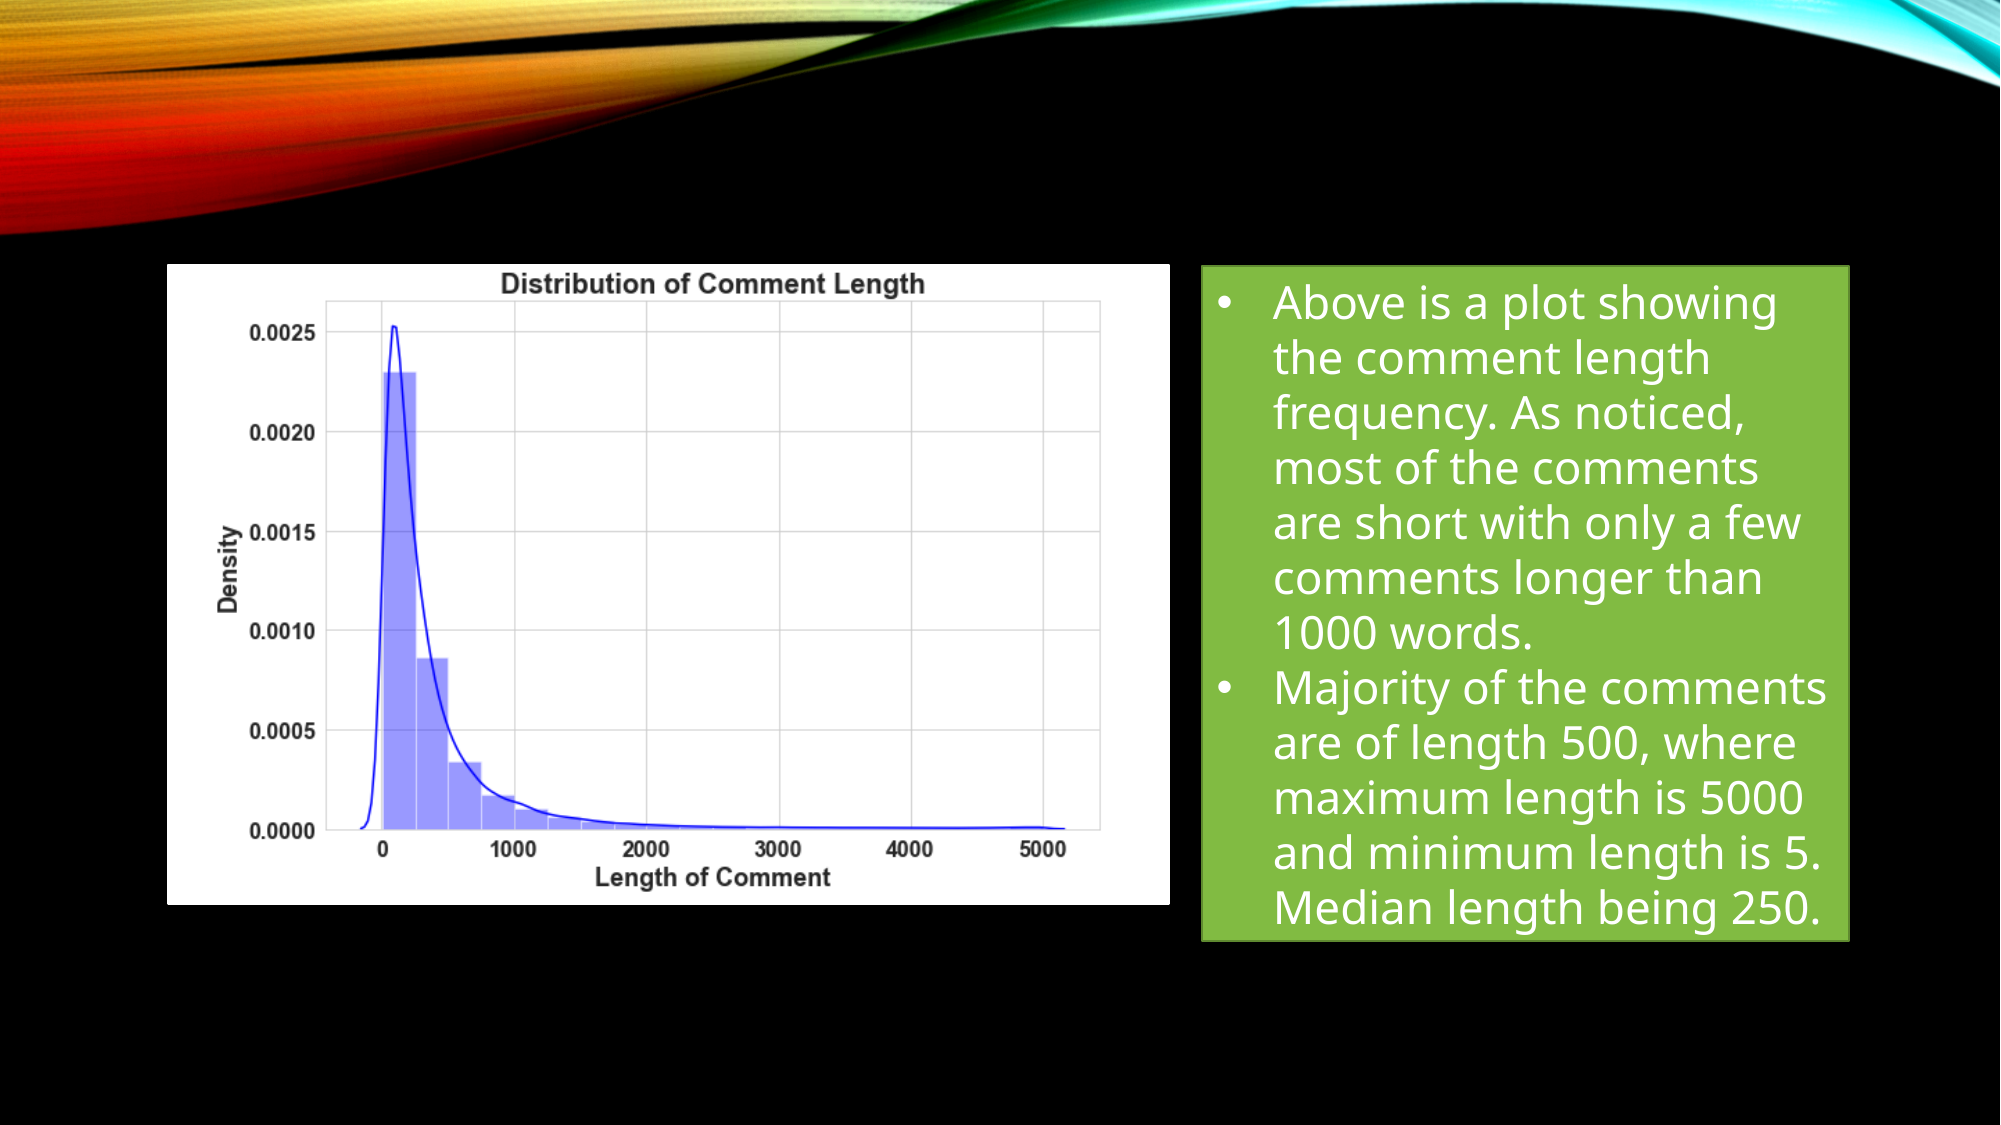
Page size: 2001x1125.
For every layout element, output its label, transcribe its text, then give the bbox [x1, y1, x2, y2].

picture [168, 266, 1169, 903]
picture [0, 0, 2000, 237]
text_box Above is a plot showing the comment length frequency. As noticed, most of the comments are short with only a few comments longer than 1000 words. Majority of the comments are of length 500, where maximum length is 5000 and minimum length is 5. Median length being 250. [1201, 265, 1850, 942]
